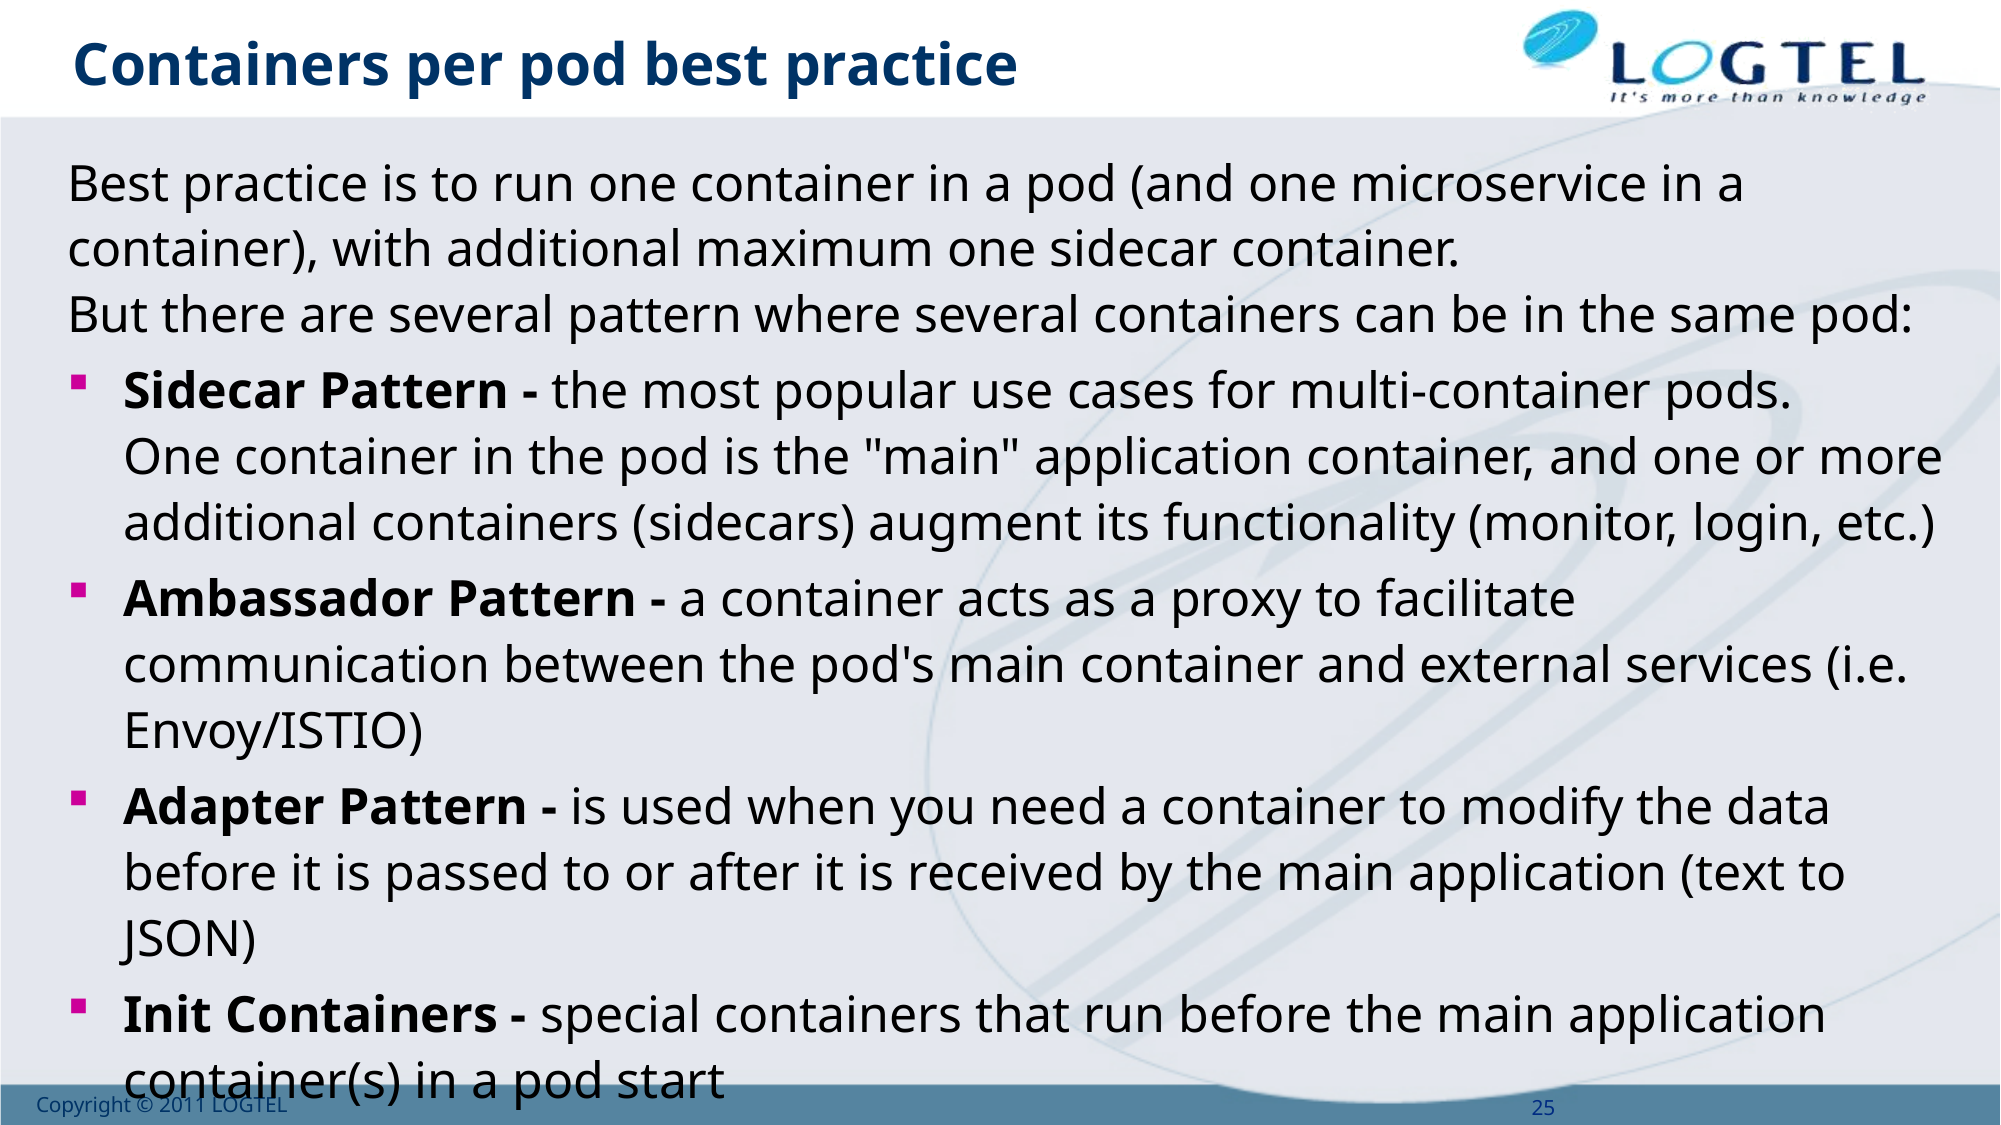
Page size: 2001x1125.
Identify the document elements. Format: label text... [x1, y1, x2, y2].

list Best practice is to run one container in a pod (and one microservice in a container), with additional maximum one sidecar container. But there are several pattern where several containers can be in the same pod: Sidecar Pattern - the most popular use cases for multi-container pods. One container in the pod is the "main" application container, and one or more additional containers (sidecars) augment its functionality (monitor, login, etc.) Ambassador Pattern - a container acts as a proxy to facilitate communication between the pod's main container and external services (i.e. Envoy/ISTIO) Adapter Pattern - is used when you need a container to modify the data before it is passed to or after it is received by the main application (text to JSON) Init Containers - special containers that run before the main application container(s) in a pod start [51, 136, 1969, 1063]
slide_number 25 [1516, 1087, 1984, 1125]
picture [0, 0, 2000, 1125]
title Containers per pod best practice [41, 24, 1518, 101]
